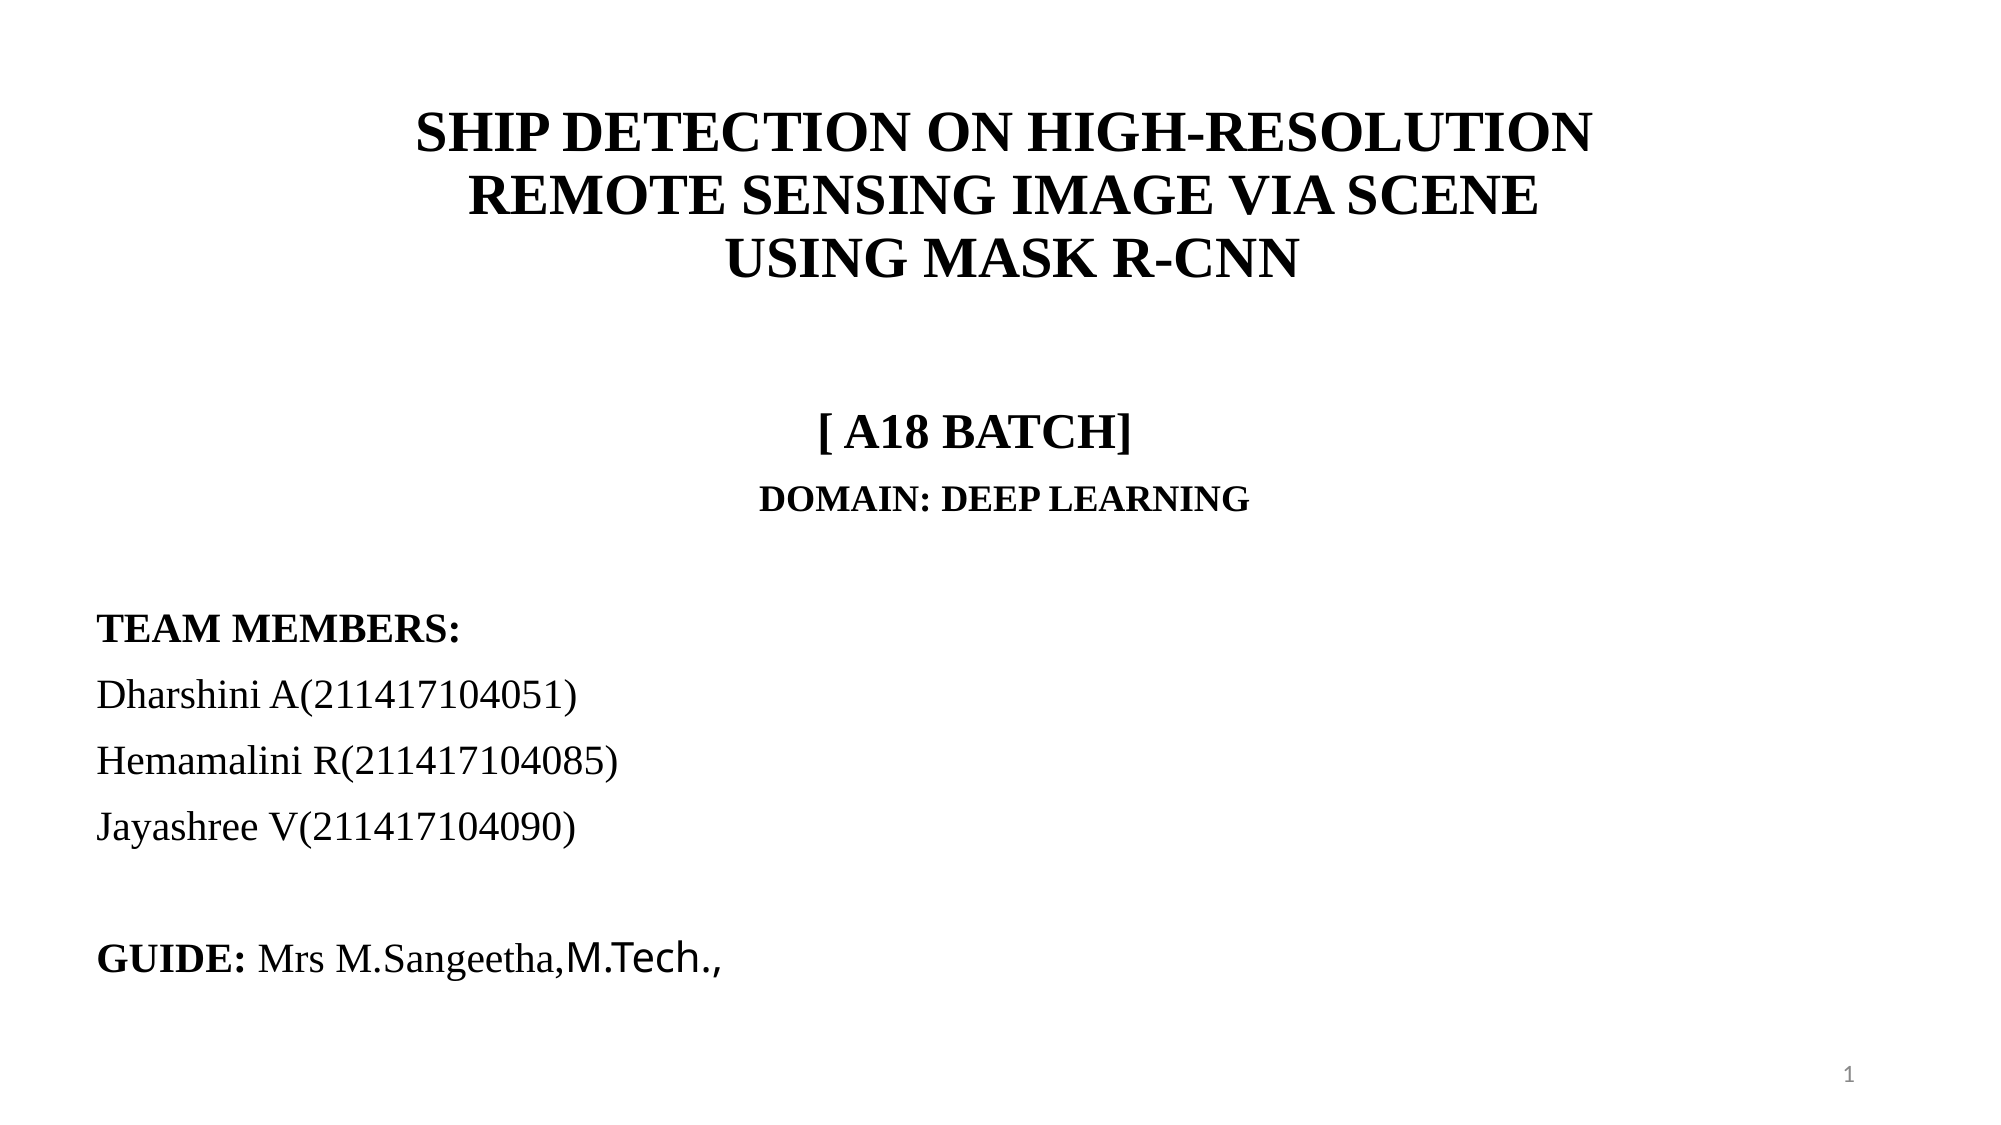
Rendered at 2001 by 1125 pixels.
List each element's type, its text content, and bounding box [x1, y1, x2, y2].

text_box [ A18 BATCH] [765, 390, 1185, 466]
text_box DOMAIN: DEEP LEARNING [669, 466, 1340, 527]
title SHIP DETECTION ON HIGH-RESOLUTION REMOTE SENSING IMAGE VIA SCENE USING MASK R-CNN [0, 32, 2000, 299]
subtitle TEAM MEMBERS: Dharshini A(211417104051) Hemamalini R(211417104085) Jayashree V(211417104090) GUIDE: Mrs M.Sangeetha,M.Tech., [88, 598, 1590, 1083]
slide_number 1 [1831, 1050, 1863, 1096]
